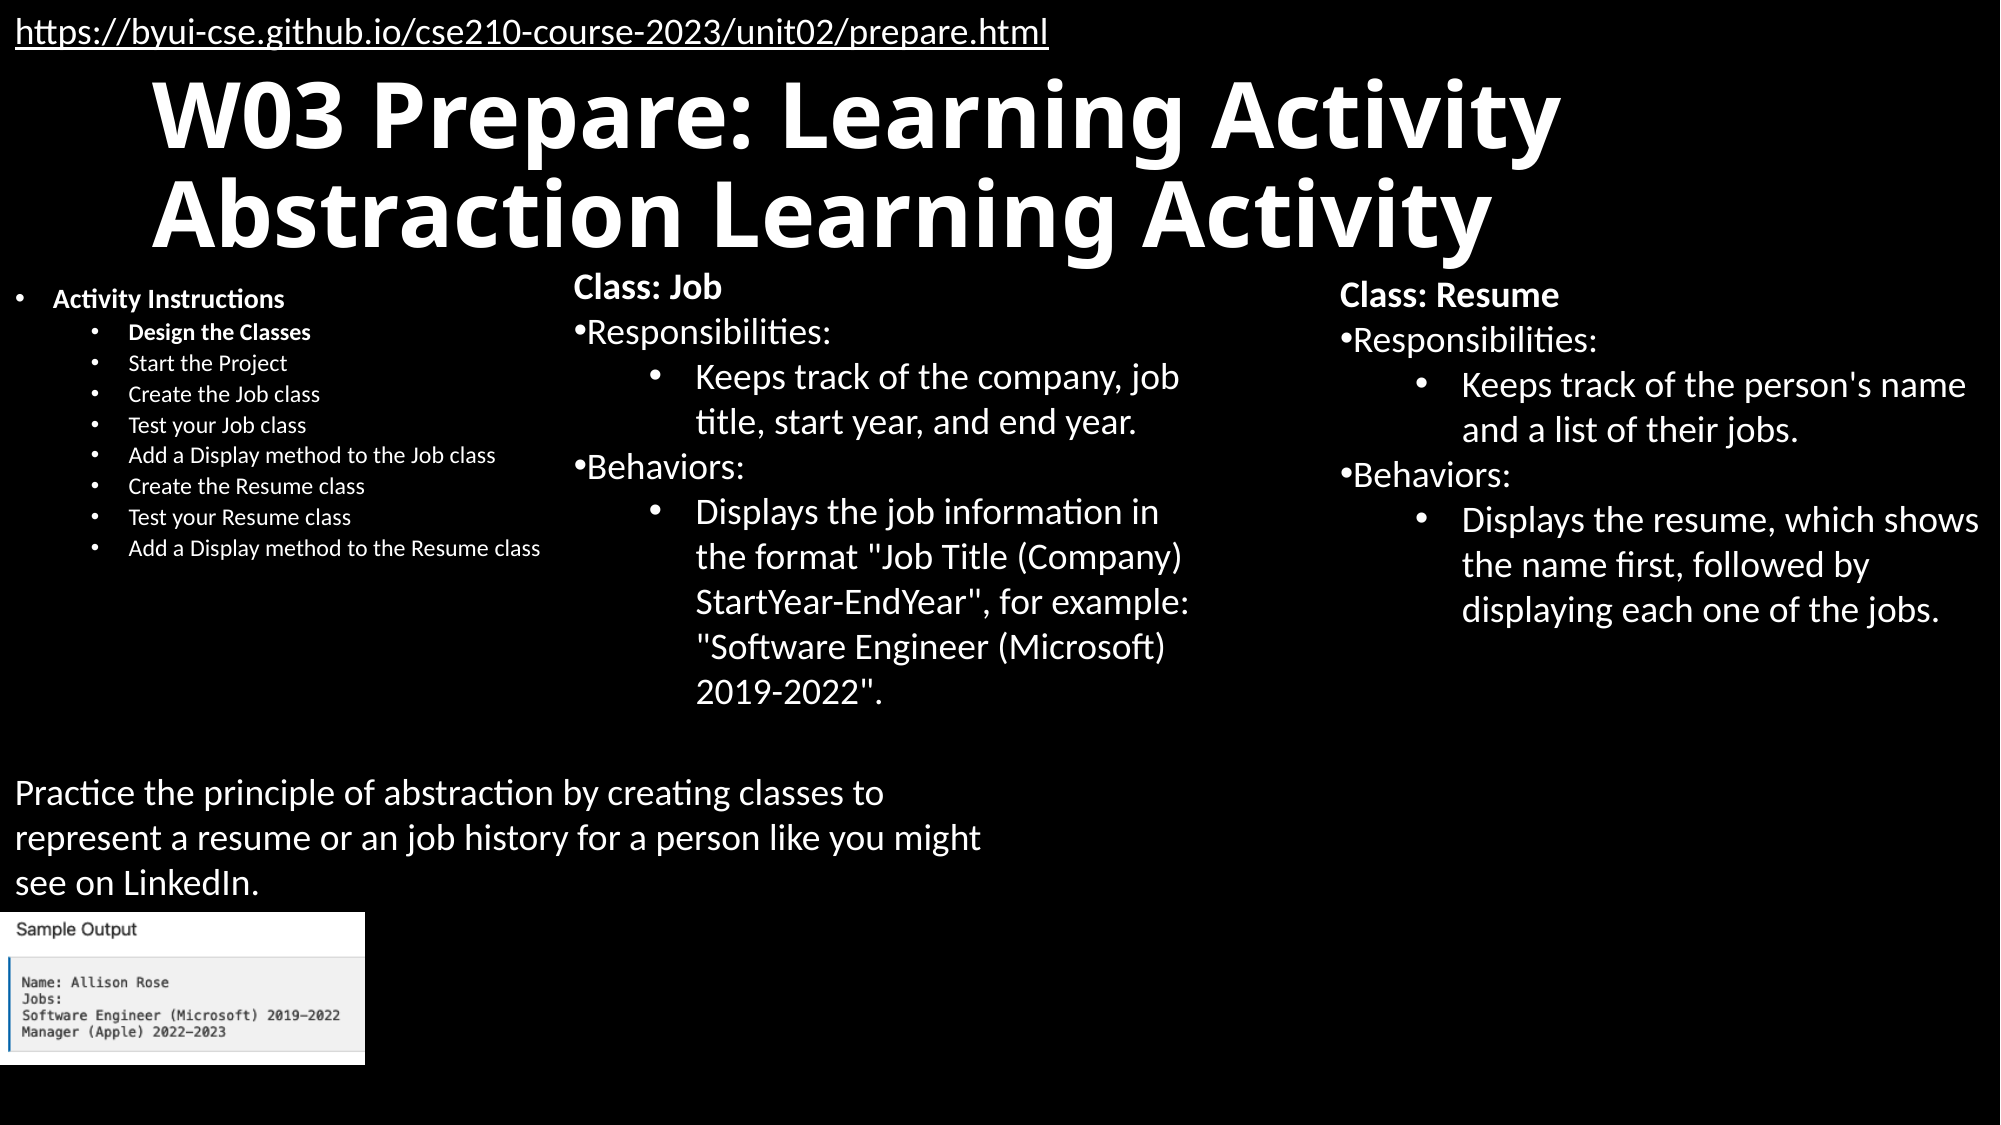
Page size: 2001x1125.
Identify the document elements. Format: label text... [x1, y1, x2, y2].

text_box Class: Job Responsibilities: Keeps track of the company, job title, start year, and end year. Behaviors: Displays the job information in the format "Job Title (Company) StartYear-EndYear", for example: "Software Engineer (Microsoft) 2019-2022". [559, 254, 1234, 720]
text_box Class: Resume Responsibilities: Keeps track of the person's name and a list of their jobs. Behaviors: Displays the resume, which shows the name first, followed by displaying each one of the jobs. [1325, 262, 2000, 638]
title W03 Prepare: Learning Activity Abstraction Learning Activity [137, 59, 1863, 278]
text_box Practice the principle of abstraction by creating classes to represent a resume or an job history for a person like you might see on LinkedIn. [0, 760, 1005, 911]
picture [0, 912, 365, 1065]
list Activity Instructions Design the Classes Start the Project Create the Job class Test your Job class Add a Display method to the Job class Create the Resume class Test your Resume class Add a Display method to the Resume class [0, 277, 559, 587]
text_box https://byui-cse.github.io/cse210-course-2023/unit02/prepare.html [0, 0, 1251, 60]
